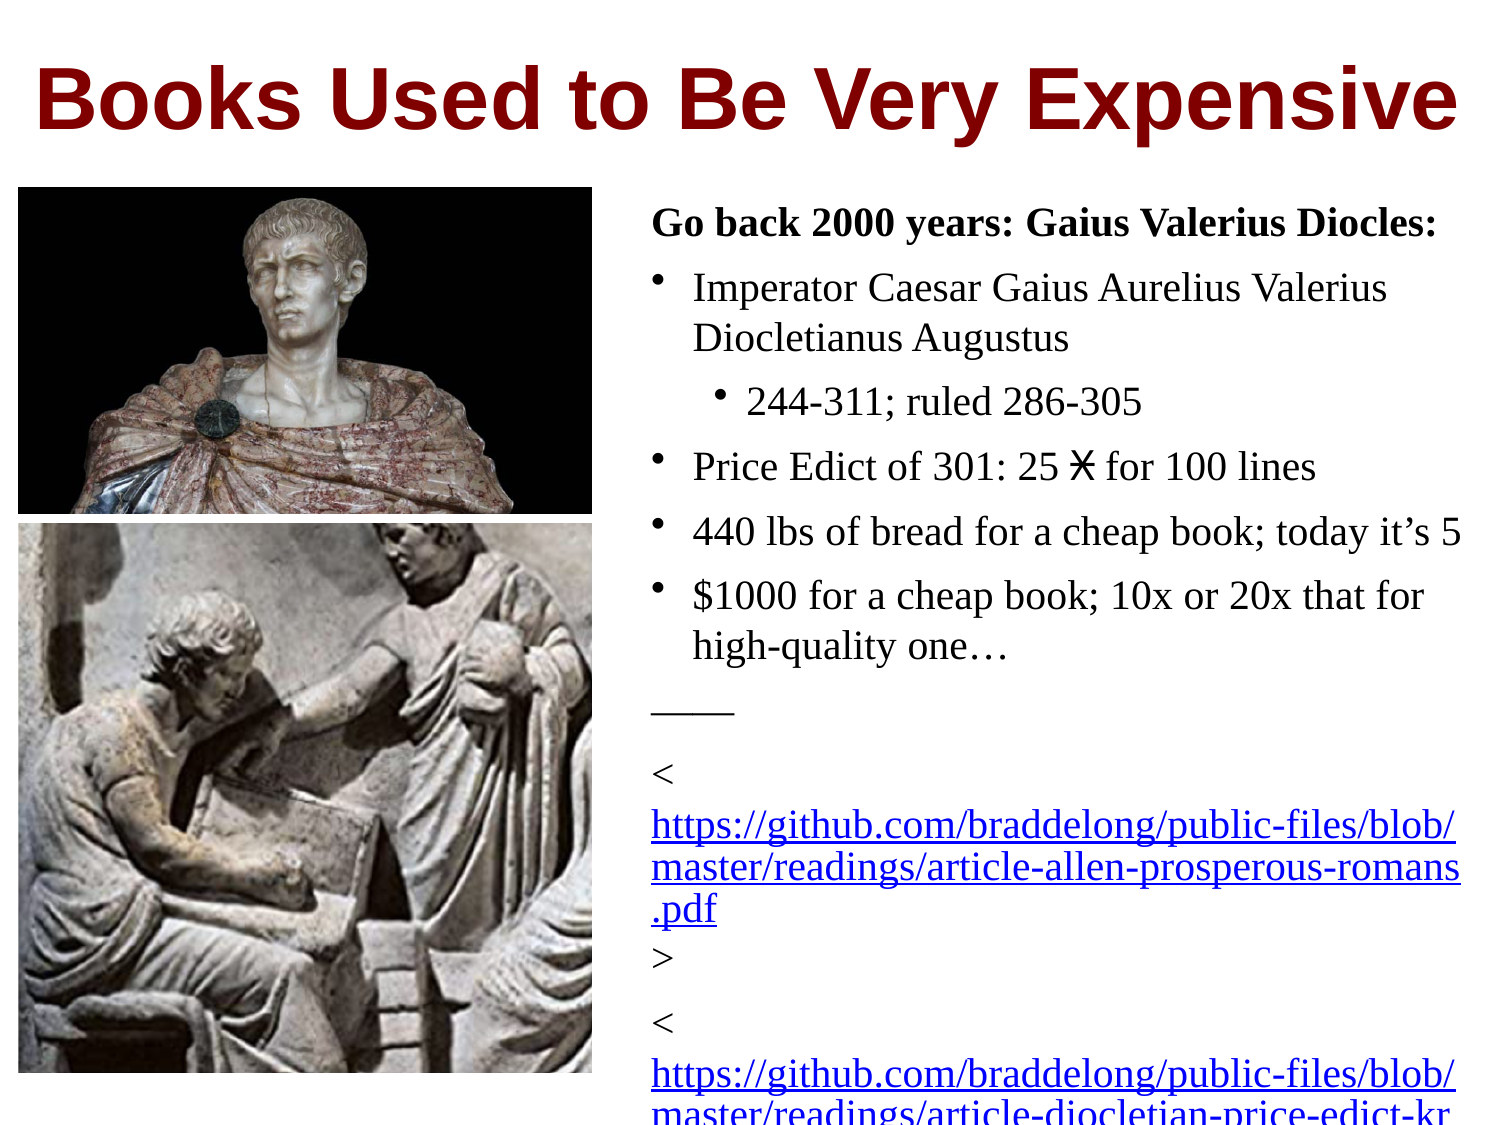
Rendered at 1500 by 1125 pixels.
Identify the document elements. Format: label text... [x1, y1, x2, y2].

text_box Go back 2000 years: Gaius Valerius Diocles: Imperator Caesar Gaius Aurelius Valerius Diocletianus Augustus 244-311; ruled 286-305 Price Edict of 301: 25 𐆖 for 100 lines 440 lbs of bread for a cheap book; today it’s 5 $1000 for a cheap book; 10x or 20x that for high-quality one… —— <https://github.com/braddelong/public-files/blob/master/readings/article-allen-prosperous-romans.pdf> <https://github.com/braddelong/public-files/blob/master/readings/article-diocletian-price-edict-kropff.pdf> [643, 187, 1477, 1073]
picture [18, 187, 593, 515]
text_box [718, 1072, 1500, 1125]
picture [18, 522, 593, 1074]
title Books Used to Be Very Expensive [17, 0, 1478, 188]
